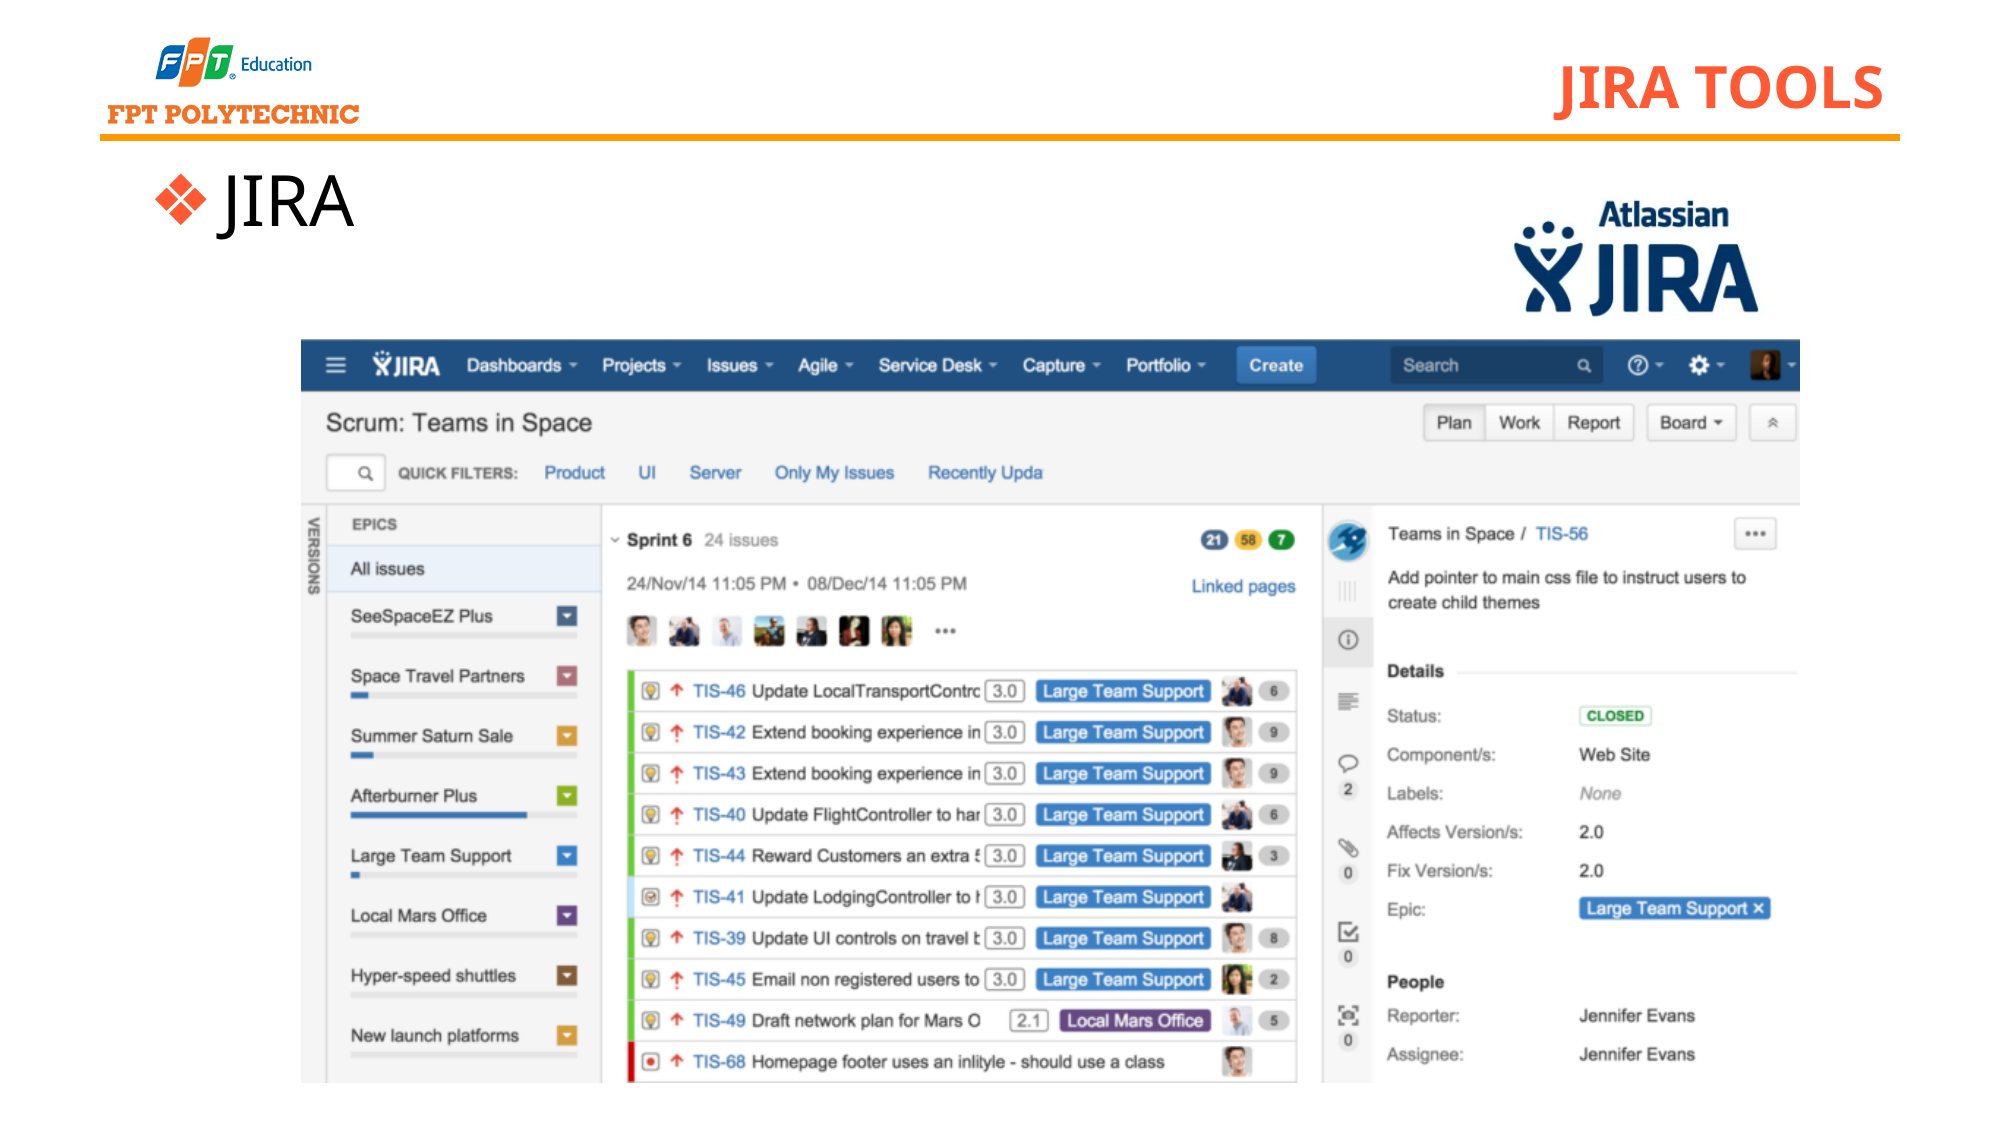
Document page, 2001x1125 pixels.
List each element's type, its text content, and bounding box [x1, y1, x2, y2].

picture [99, 135, 367, 143]
picture [301, 147, 1801, 1084]
picture [99, 25, 367, 134]
text_box JIRA [57, 147, 1982, 1111]
title jira tools [366, 45, 1900, 125]
